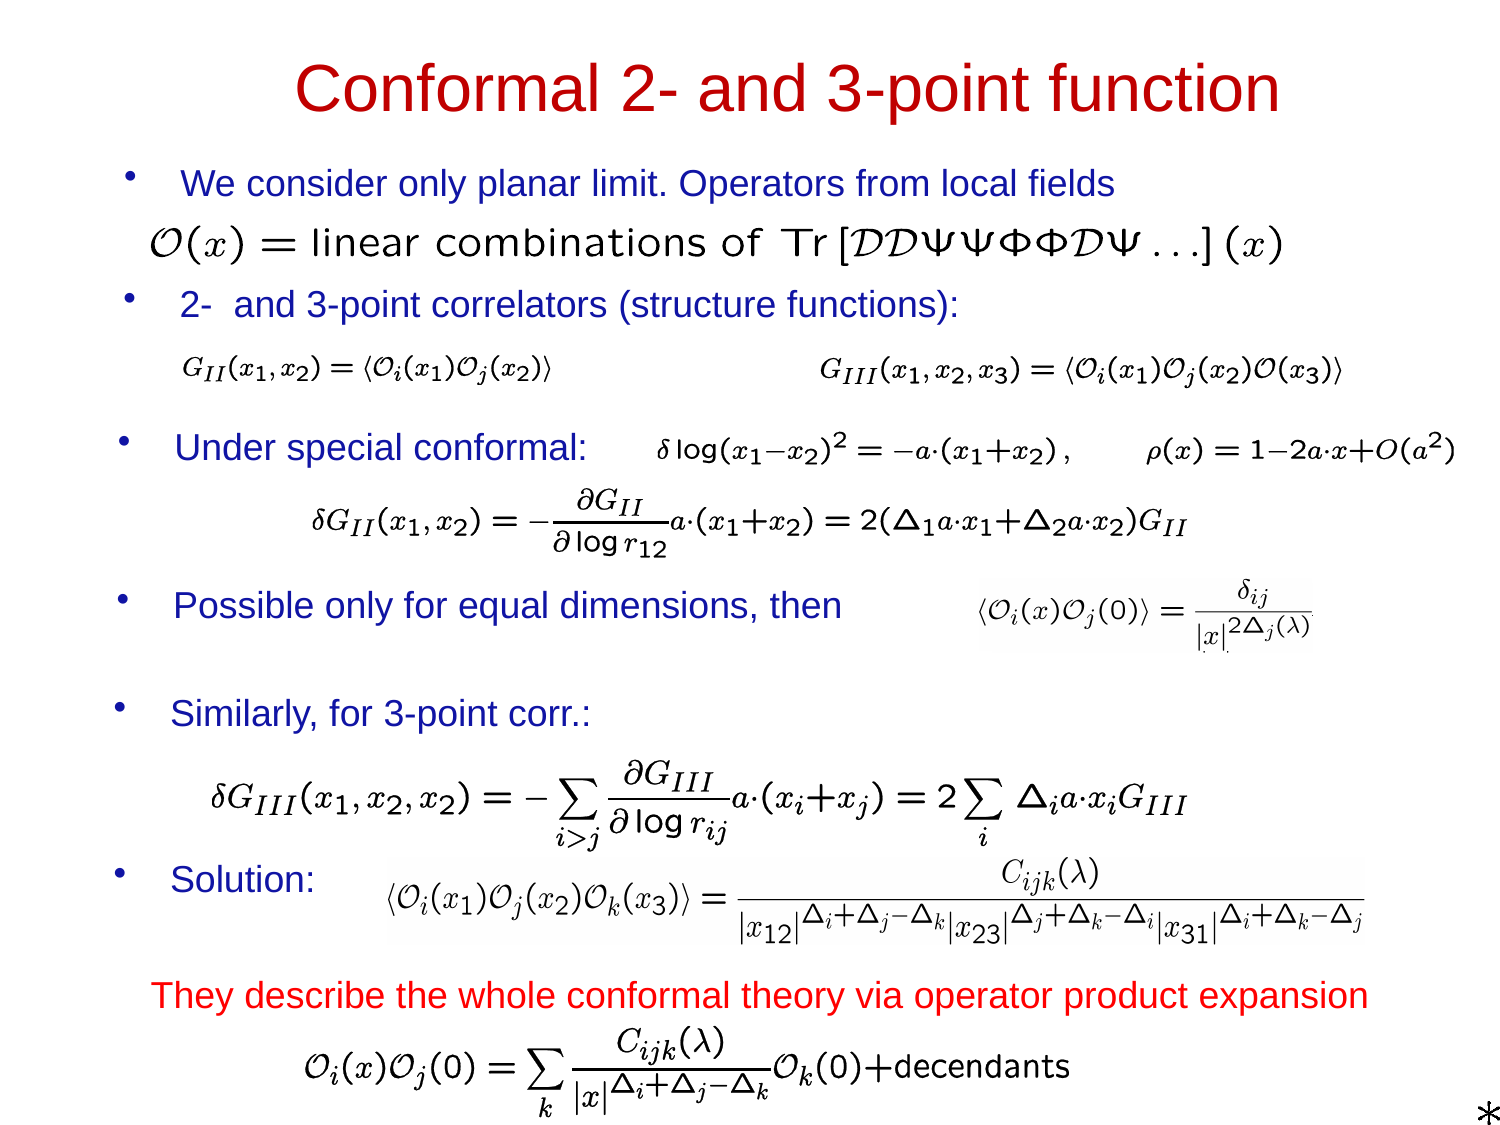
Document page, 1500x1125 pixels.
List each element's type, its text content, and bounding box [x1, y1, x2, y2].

text_box 2- and 3-point correlators (structure functions): [108, 273, 975, 333]
picture [1477, 1099, 1500, 1125]
text_box They describe the whole conformal theory via operator product expansion [79, 963, 1451, 1024]
picture [312, 487, 1188, 558]
text_box Solution: [98, 847, 341, 908]
picture [820, 355, 1342, 389]
picture [183, 355, 551, 386]
text_box Under special conformal: [103, 415, 603, 476]
picture [979, 578, 1313, 653]
text_box We consider only planar limit. Operators from local fields [109, 151, 1142, 211]
text_box Similarly, for 3-point corr.: [98, 681, 607, 742]
title Conformal 2- and 3-point function [88, 7, 1471, 163]
picture [211, 759, 1188, 852]
picture [386, 857, 1365, 945]
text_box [149, 223, 1282, 266]
text_box Possible only for equal dimensions, then [101, 574, 858, 634]
picture [305, 1025, 1070, 1118]
picture [657, 431, 1454, 466]
